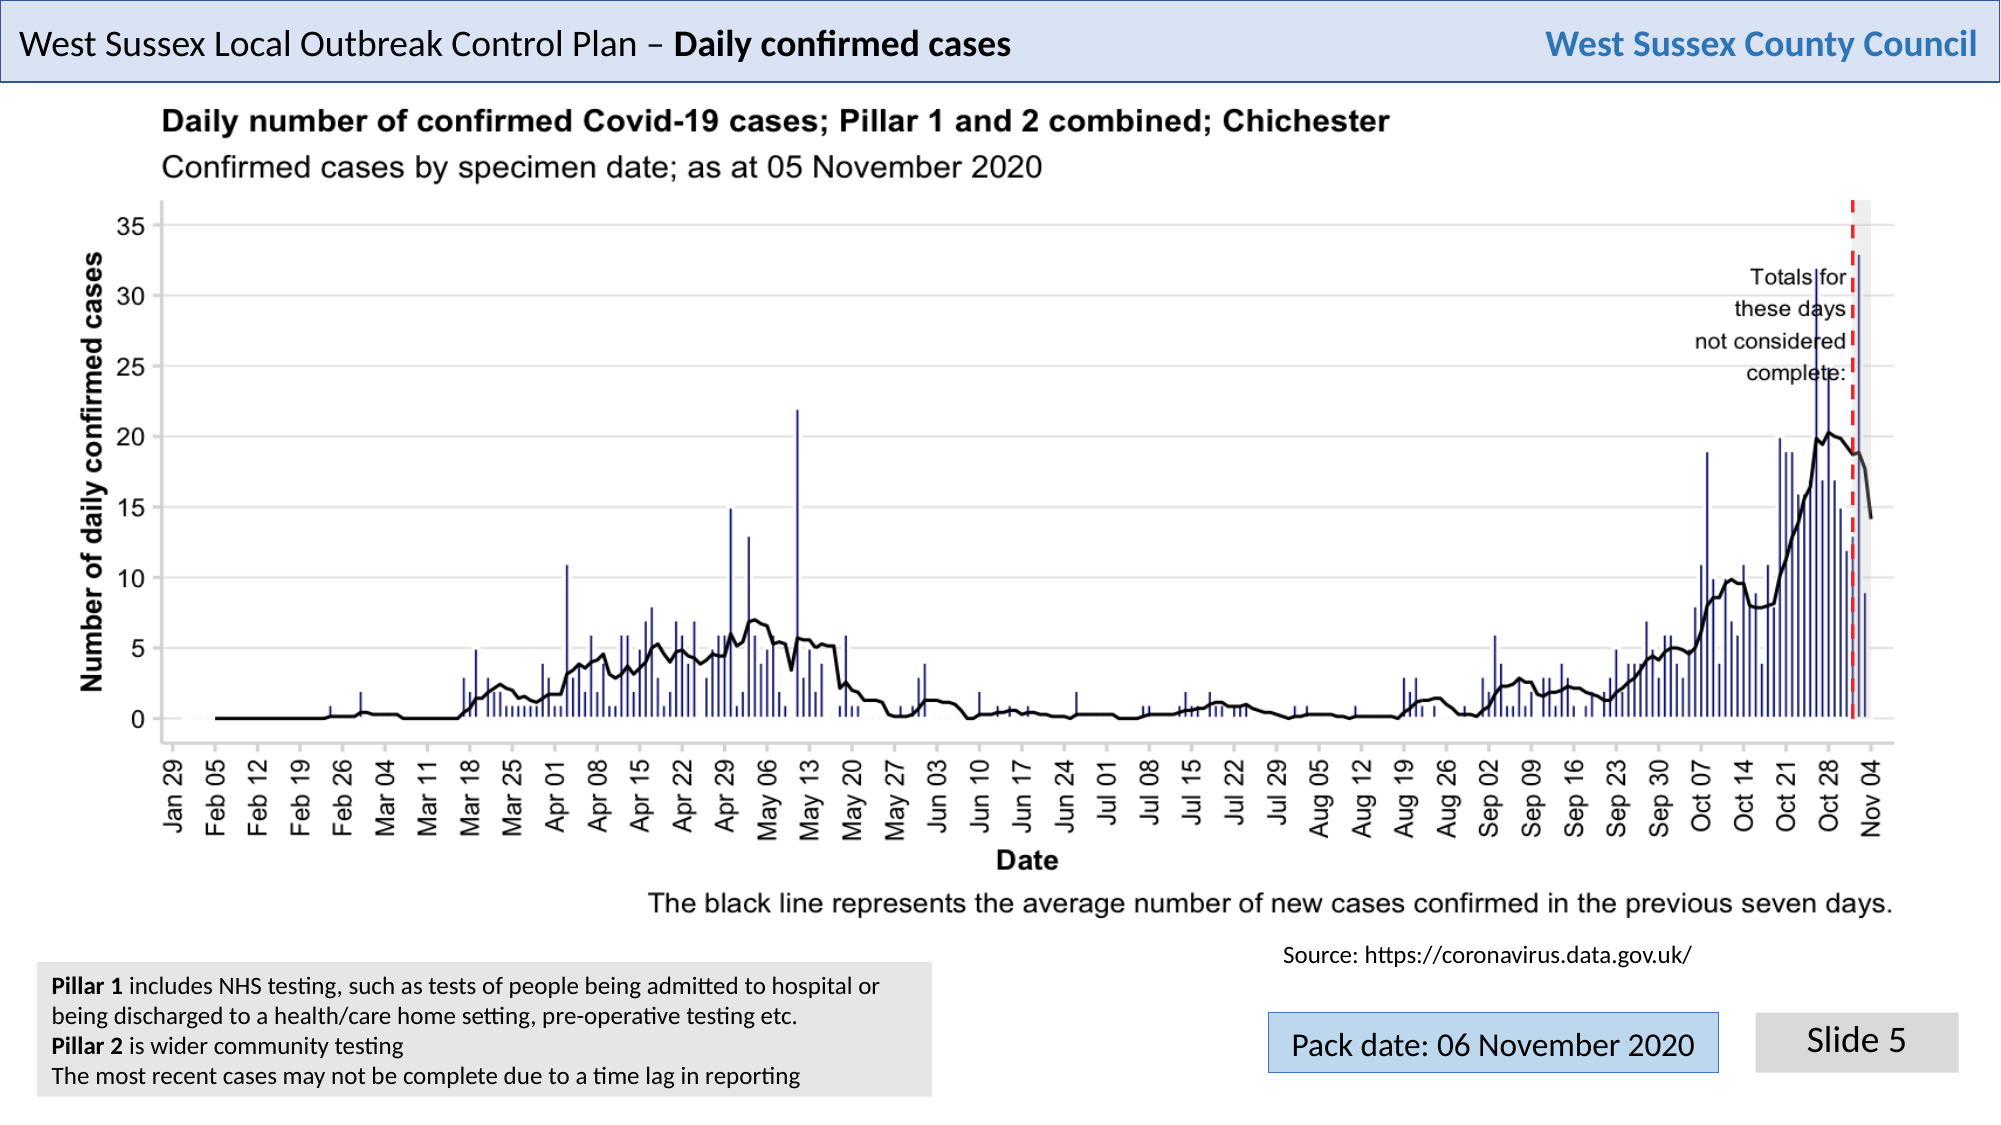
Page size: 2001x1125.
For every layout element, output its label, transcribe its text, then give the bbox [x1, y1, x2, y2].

list Source: https://coronavirus.data.gov.uk/ [1268, 935, 1912, 995]
picture [63, 91, 1912, 935]
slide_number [1268, 1012, 1719, 1073]
list Slide 5 [1755, 1012, 1959, 1073]
